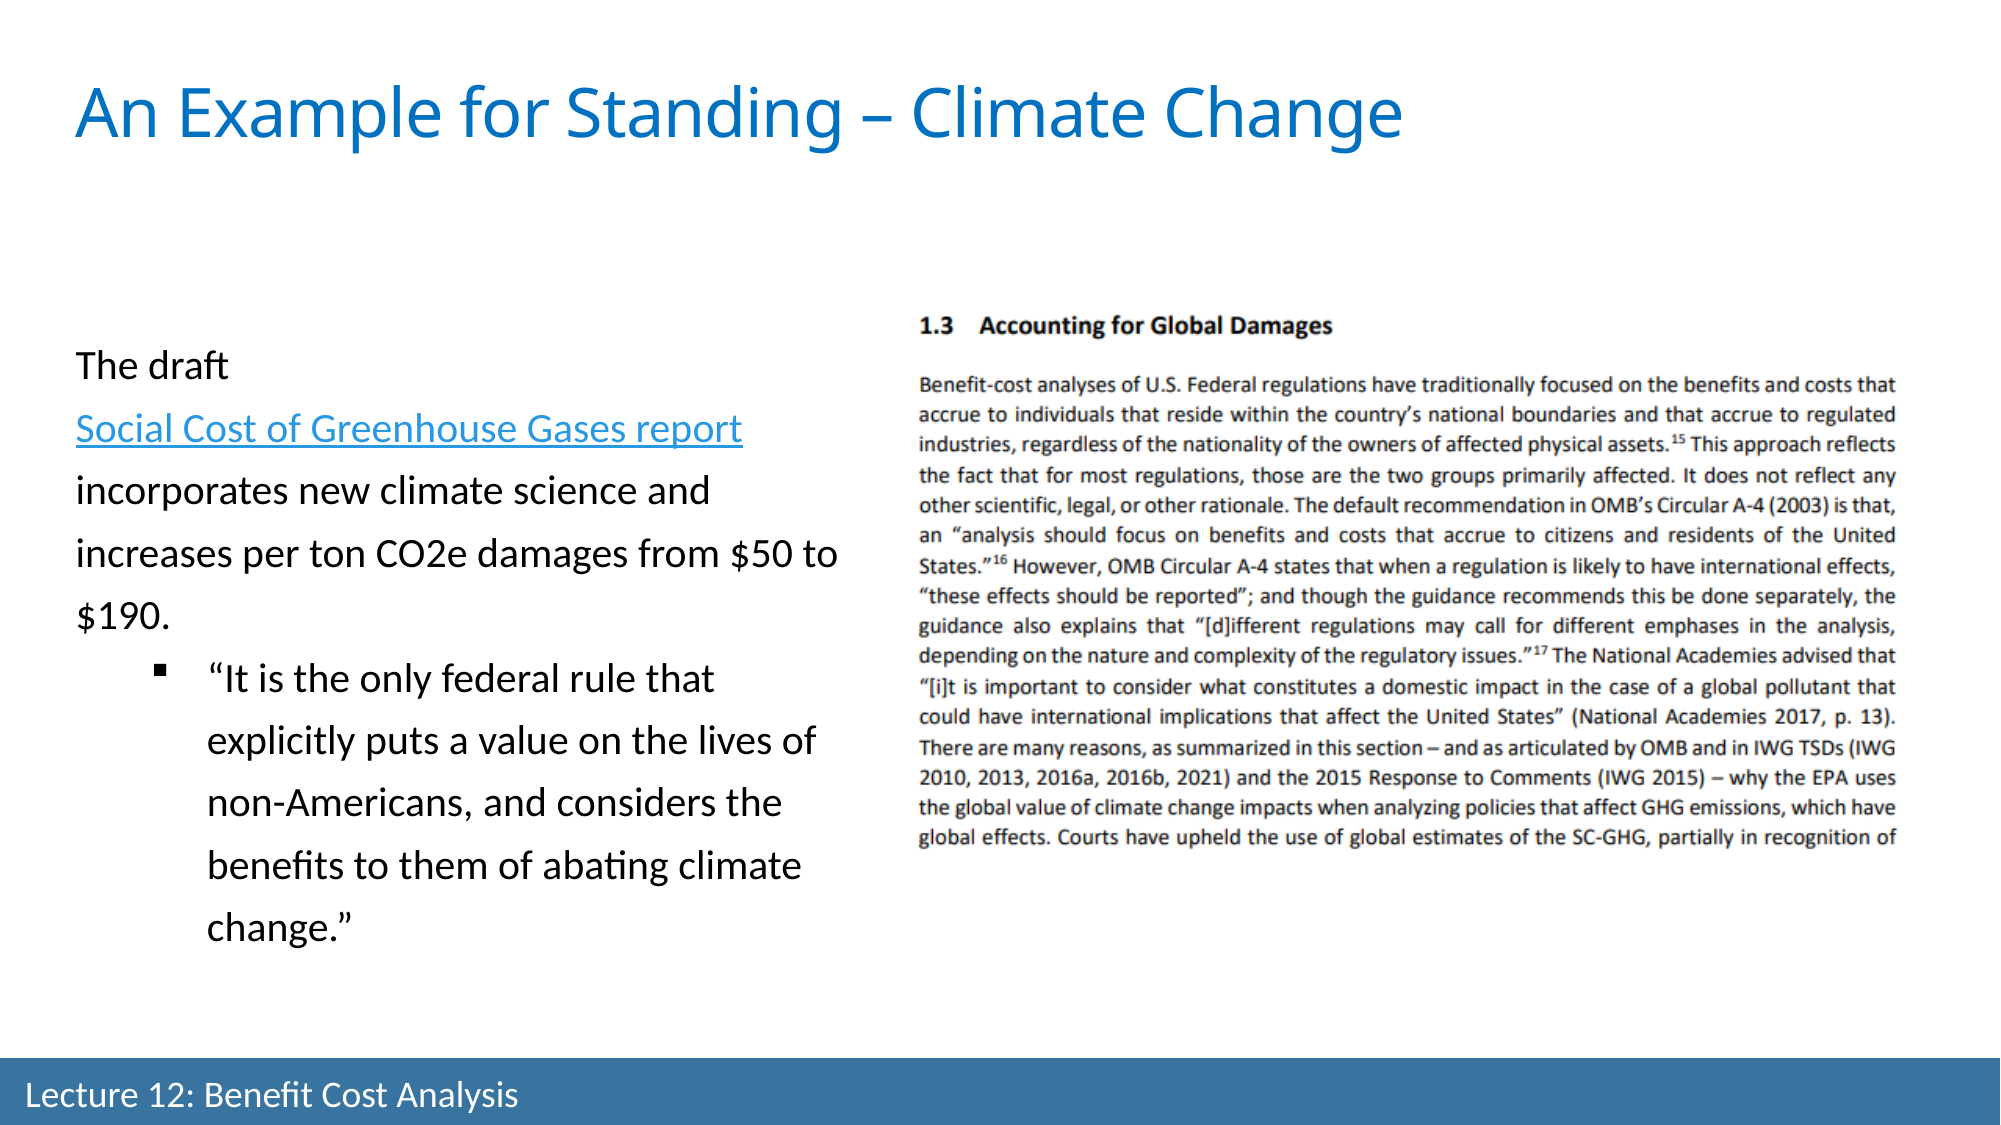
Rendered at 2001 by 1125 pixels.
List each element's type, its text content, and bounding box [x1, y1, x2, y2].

text_box An Example for Standing – Climate Change [60, 28, 1552, 160]
text_box The draft Social Cost of Greenhouse Gases report incorporates new climate science and increases per ton CO2e damages from $50 to $190. “It is the only federal rule that explicitly puts a value on the lives of non-Americans, and considers the benefits to them of abating climate change.” [60, 318, 885, 958]
picture [896, 295, 1915, 857]
